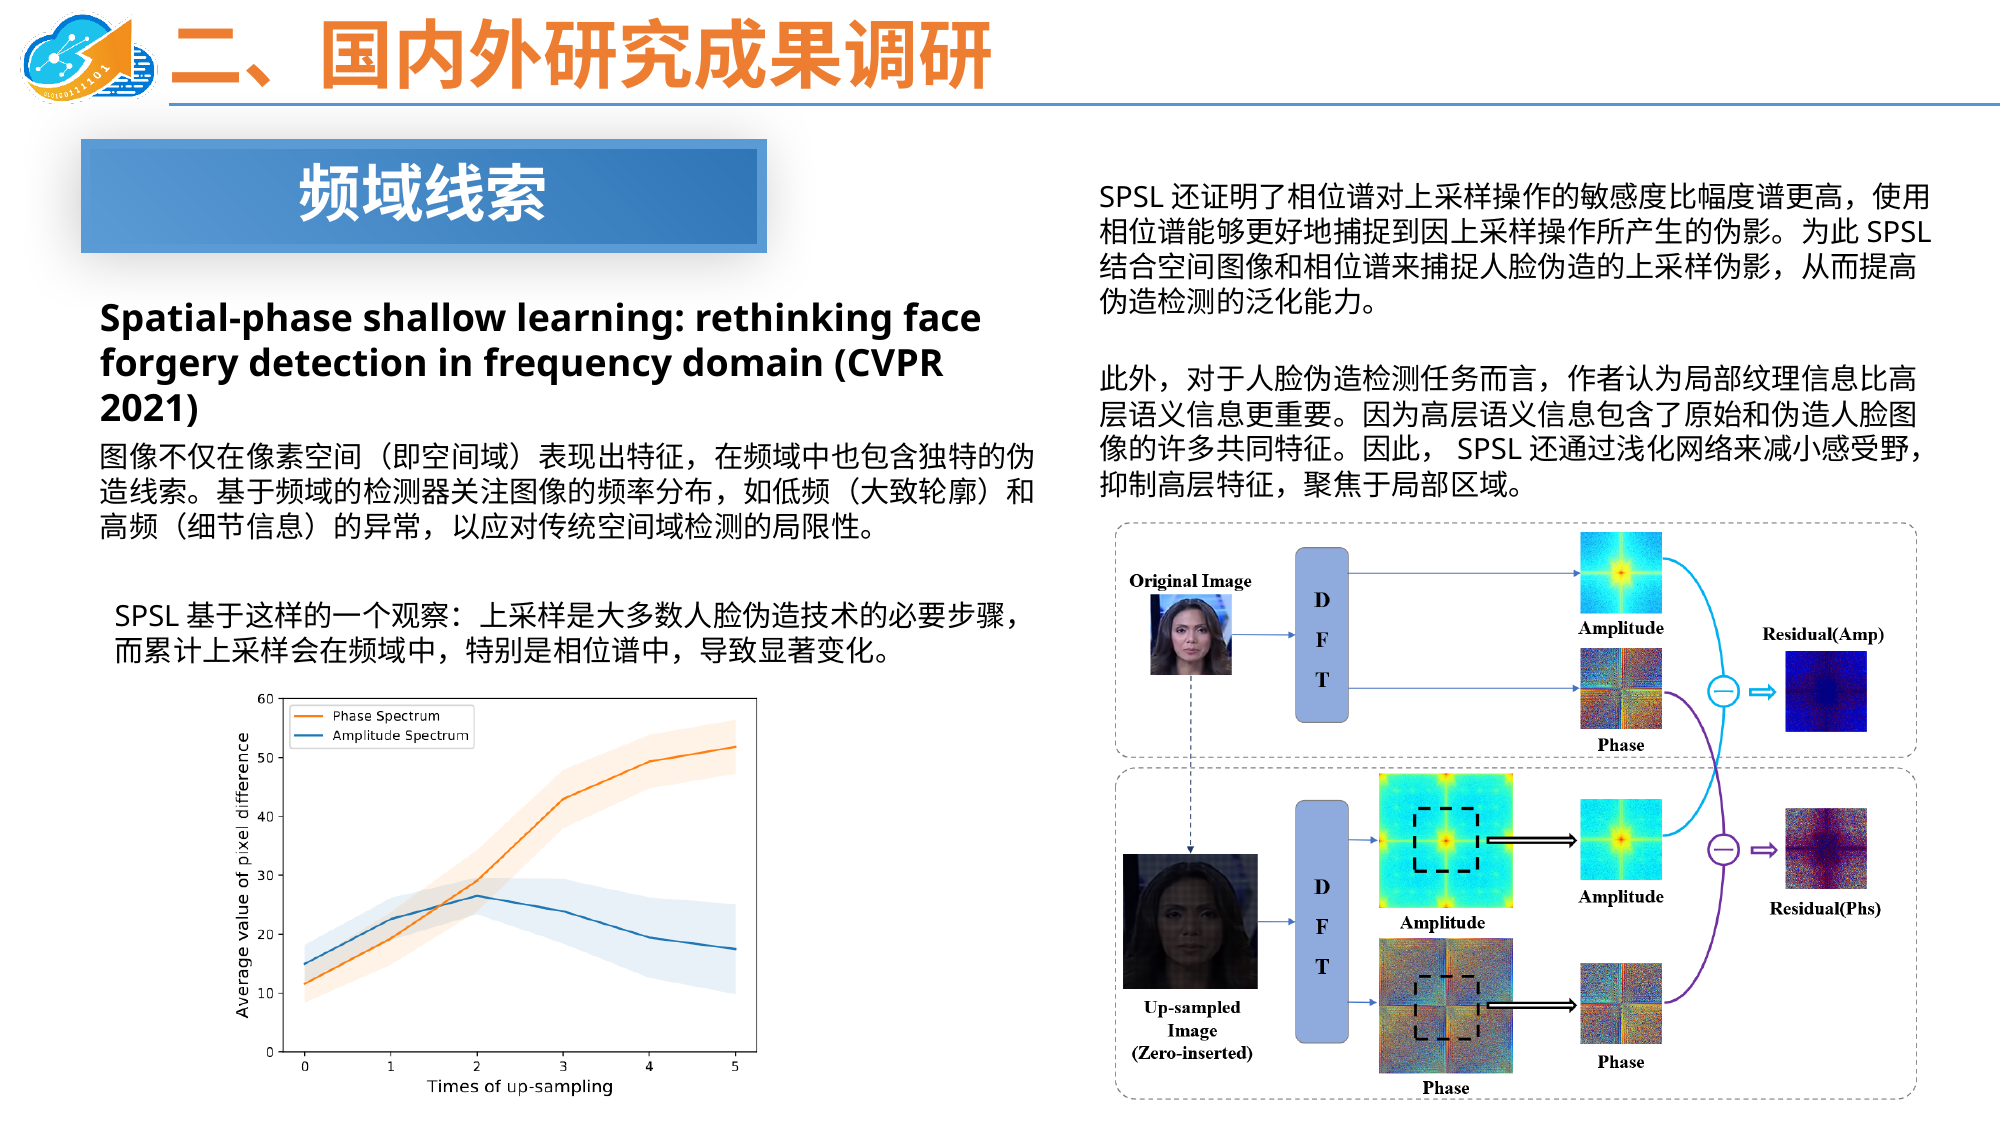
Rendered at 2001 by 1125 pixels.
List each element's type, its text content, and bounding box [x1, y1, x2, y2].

text_box 图像不仅在像素空间（即空间域）表现出特征，在频域中也包含独特的伪造线索。基于频域的检测器关注图像的频率分布，如低频（大致轮廓）和高频（细节信息）的异常，以应对传统空间域检测的局限性。 [85, 430, 1062, 551]
picture [1112, 520, 1920, 1102]
text_box 此外，对于人脸伪造检测任务而言，作者认为局部纹理信息比高层语义信息更重要。因为高层语义信息包含了原始和伪造人脸图像的许多共同特征。因此，SPSL还通过浅化网络来减小感受野，抑制高层特征，聚焦于局部区域。 [1084, 353, 1948, 509]
text_box SPSL基于这样的一个观察：上采样是大多数人脸伪造技术的必要步骤，而累计上采样会在频域中，特别是相位谱中，导致显著变化。 [99, 589, 1062, 675]
list 频域线索 [83, 142, 764, 251]
picture [231, 687, 763, 1102]
text_box Spatial-phase shallow learning: rethinking face forgery detection in frequency domain (CVPR 2021) [85, 286, 1062, 430]
picture [0, 0, 212, 165]
text_box 二、国内外研究成果调研 [216, 0, 1476, 103]
text_box SPSL还证明了相位谱对上采样操作的敏感度比幅度谱更高，使用相位谱能够更好地捕捉到因上采样操作所产生的伪影。为此SPSL结合空间图像和相位谱来捕捉人脸伪造的上采样伪影，从而提高伪造检测的泛化能力。 [1084, 170, 1948, 326]
